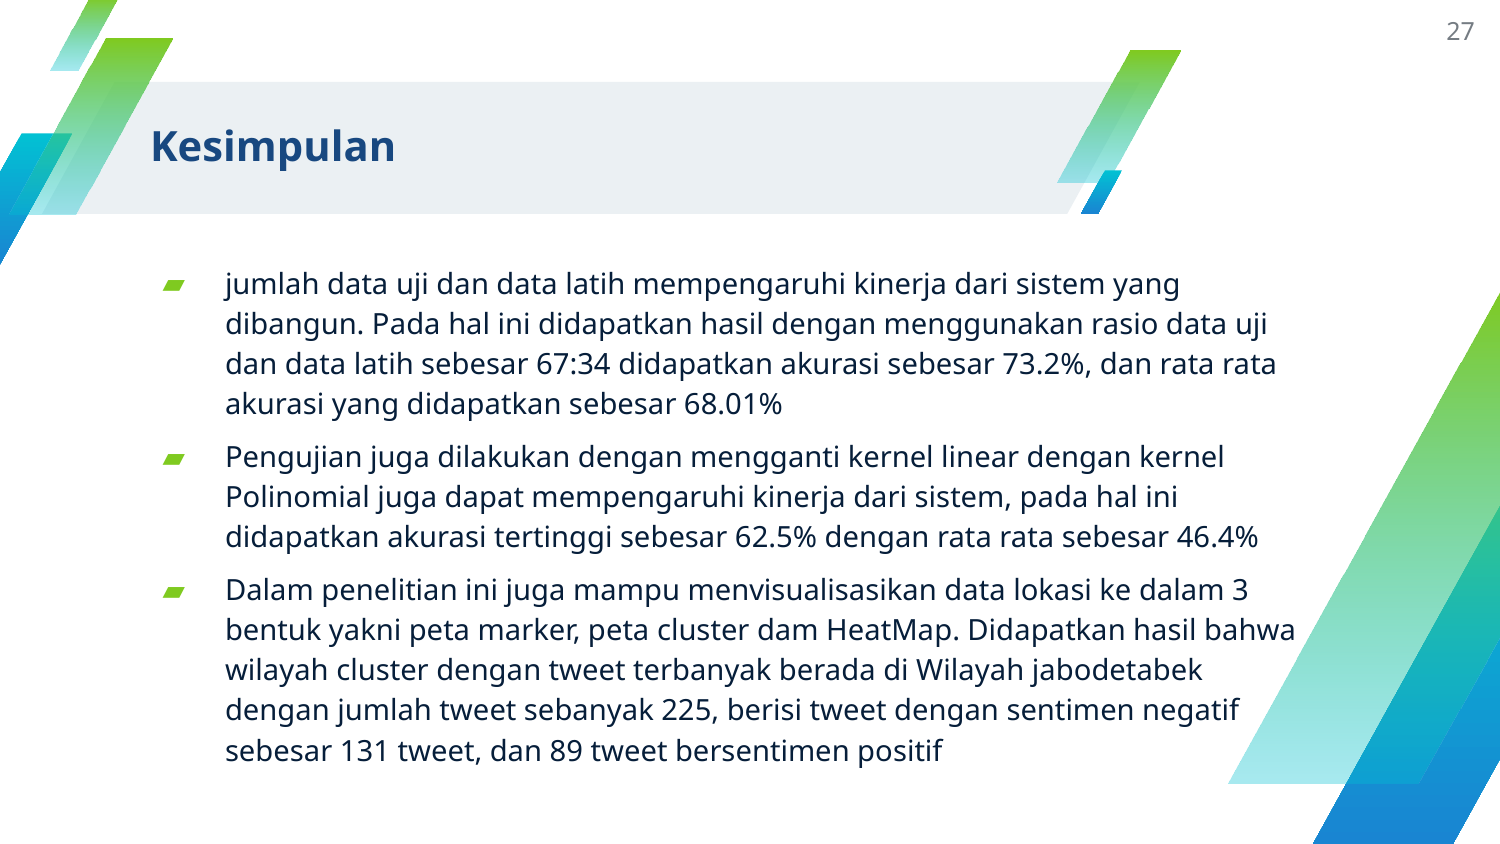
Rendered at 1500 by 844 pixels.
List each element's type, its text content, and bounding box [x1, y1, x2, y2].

list jumlah data uji dan data latih mempengaruhi kinerja dari sistem yang dibangun. Pada hal ini didapatkan hasil dengan menggunakan rasio data uji dan data latih sebesar 67:34 didapatkan akurasi sebesar 73.2%, dan rata rata akurasi yang didapatkan sebesar 68.01% Pengujian juga dilakukan dengan mengganti kernel linear dengan kernel Polinomial juga dapat mempengaruhi kinerja dari sistem, pada hal ini didapatkan akurasi tertinggi sebesar 62.5% dengan rata rata sebesar 46.4% Dalam penelitian ini juga mampu menvisualisasikan data lokasi ke dalam 3 bentuk yakni peta marker, peta cluster dam HeatMap. Didapatkan hasil bahwa wilayah cluster dengan tweet terbanyak berada di Wilayah jabodetabek dengan jumlah tweet sebanyak 225, berisi tweet dengan sentimen negatif sebesar 131 tweet, dan 89 tweet bersentimen positif [150, 259, 1299, 752]
slide_number 27 [1403, 0, 1475, 65]
title Kesimpulan [150, 81, 1139, 215]
